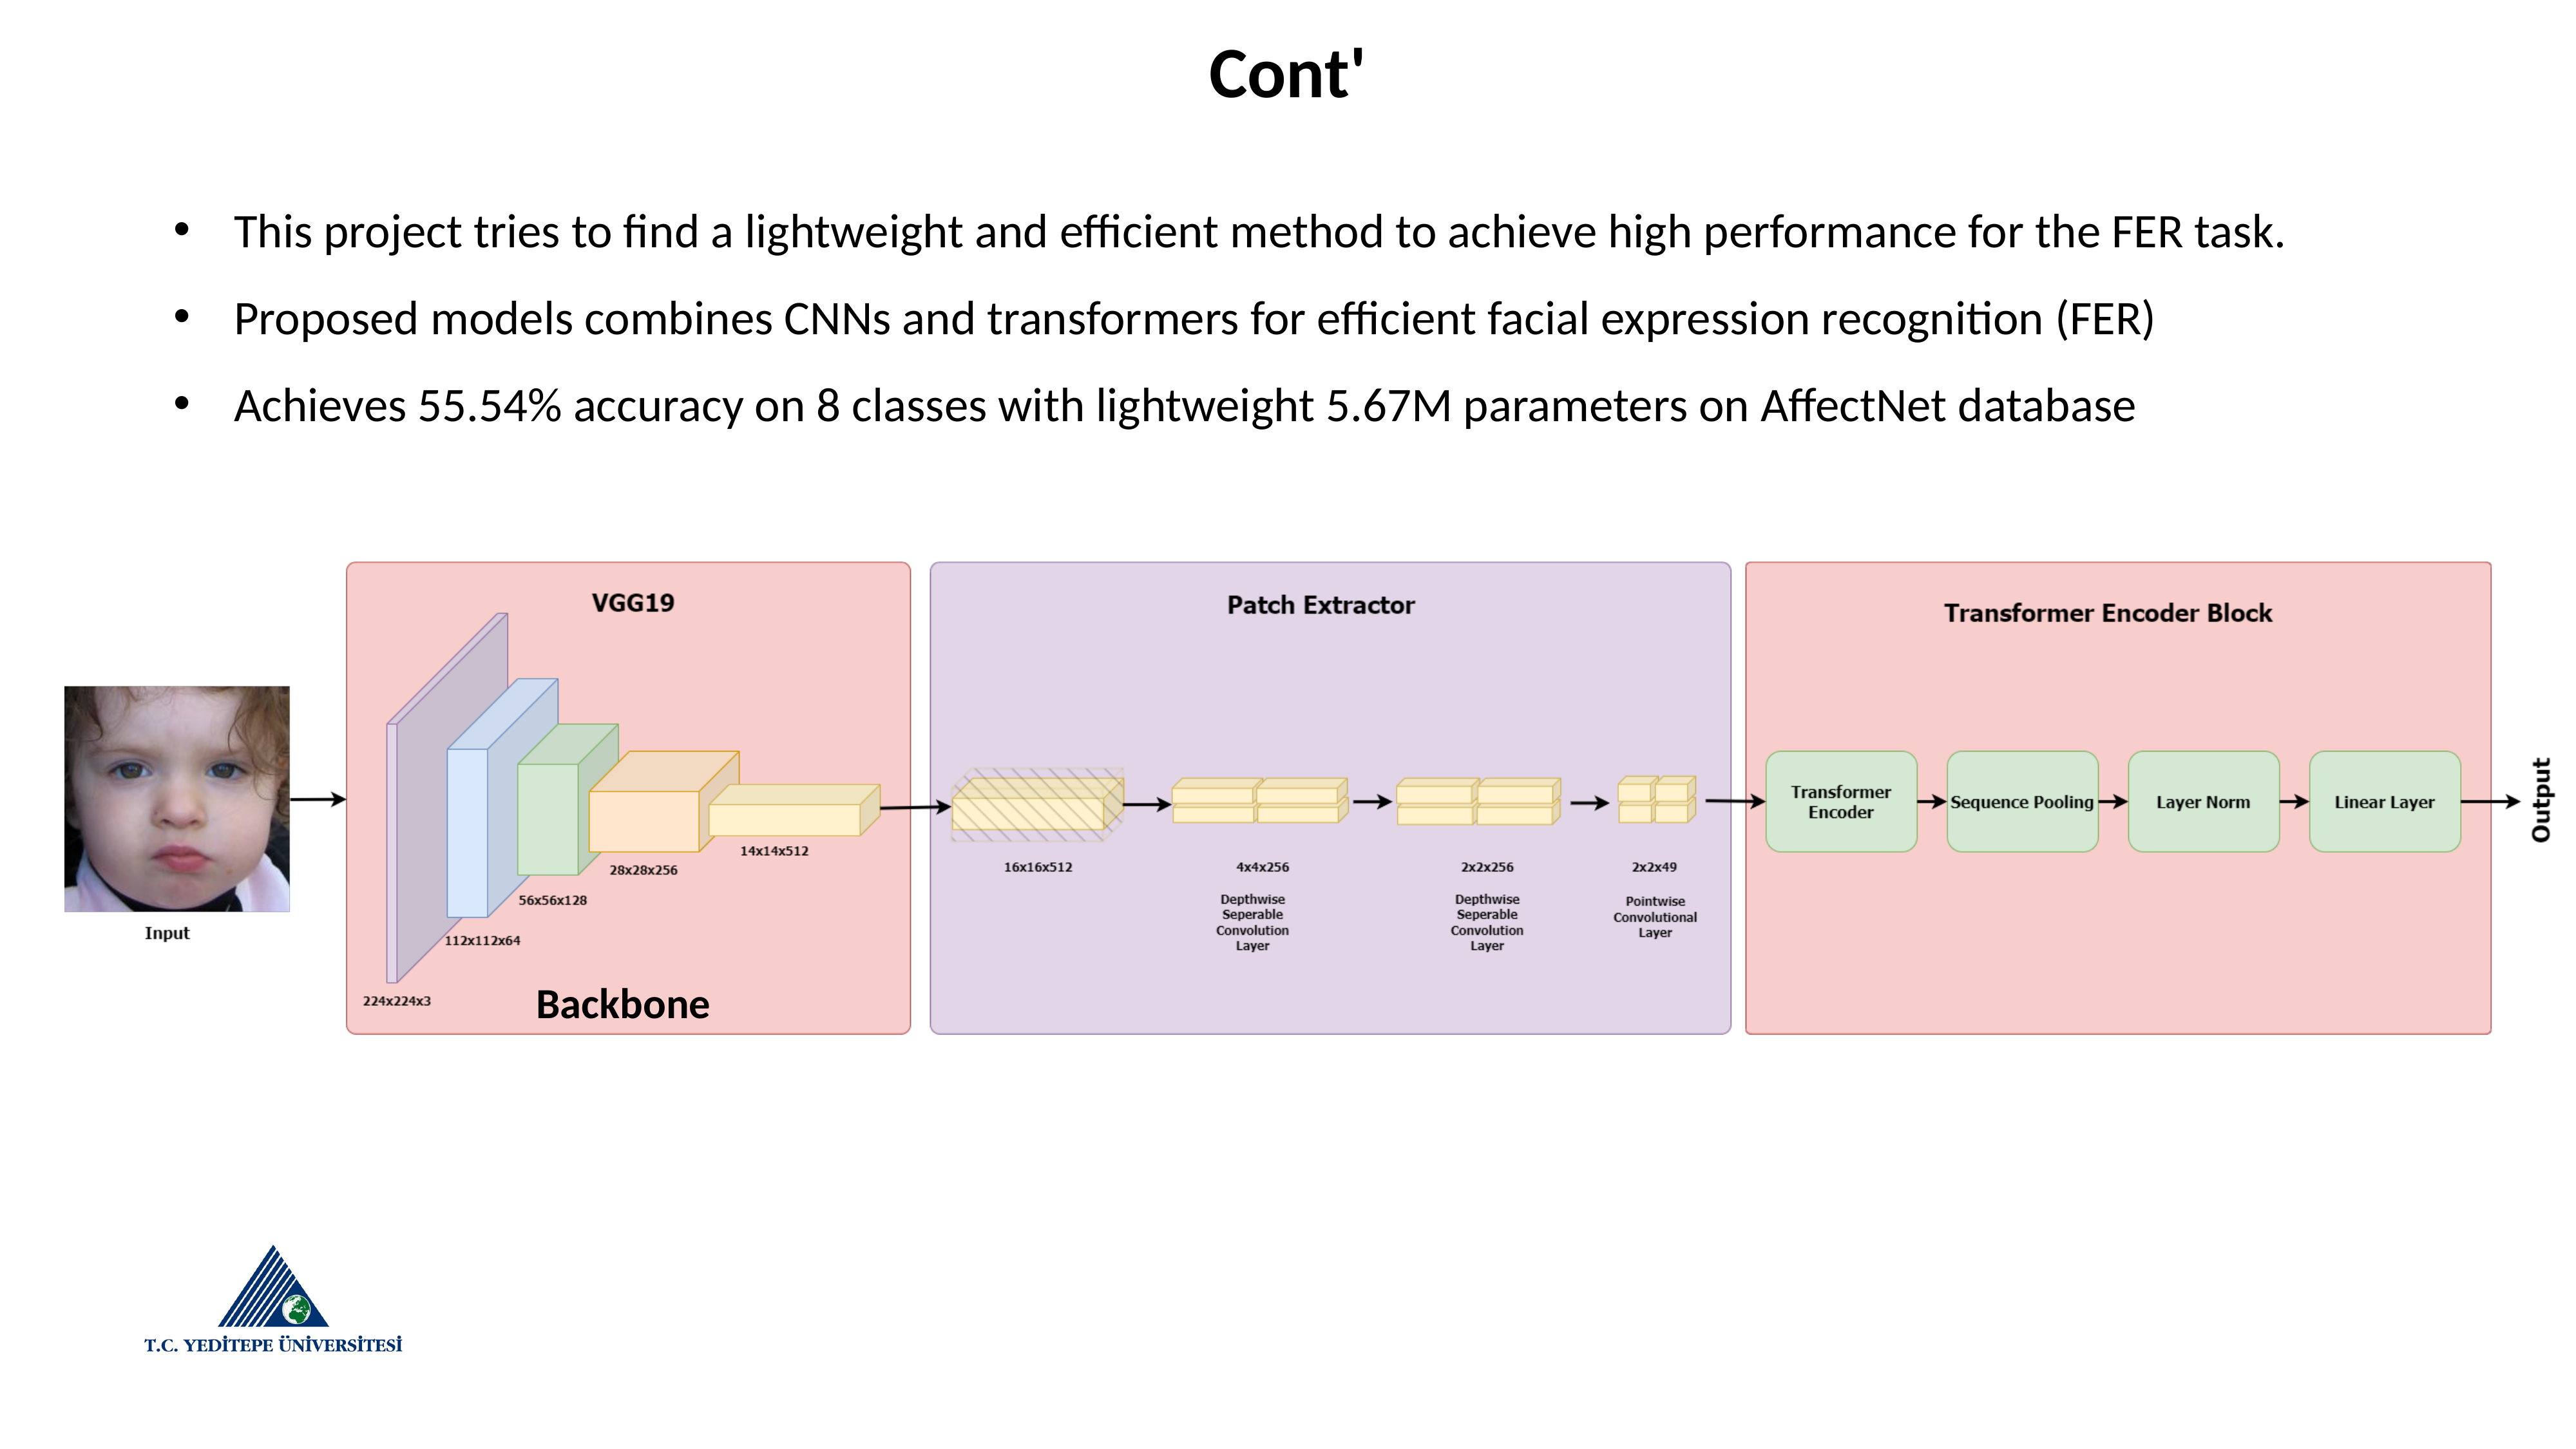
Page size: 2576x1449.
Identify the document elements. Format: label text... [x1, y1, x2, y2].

picture [135, 1211, 409, 1396]
text_box Cont' [977, 20, 1599, 117]
picture [64, 562, 2561, 1035]
text_box This project tries to find a lightweight and efficient method to achieve high performance for the FER task. Proposed models combines CNNs and transformers for efficient facial expression recognition (FER) Achieves 55.54% accuracy on 8 classes with lightweight 5.67M parameters on AffectNet database [164, 165, 2461, 562]
